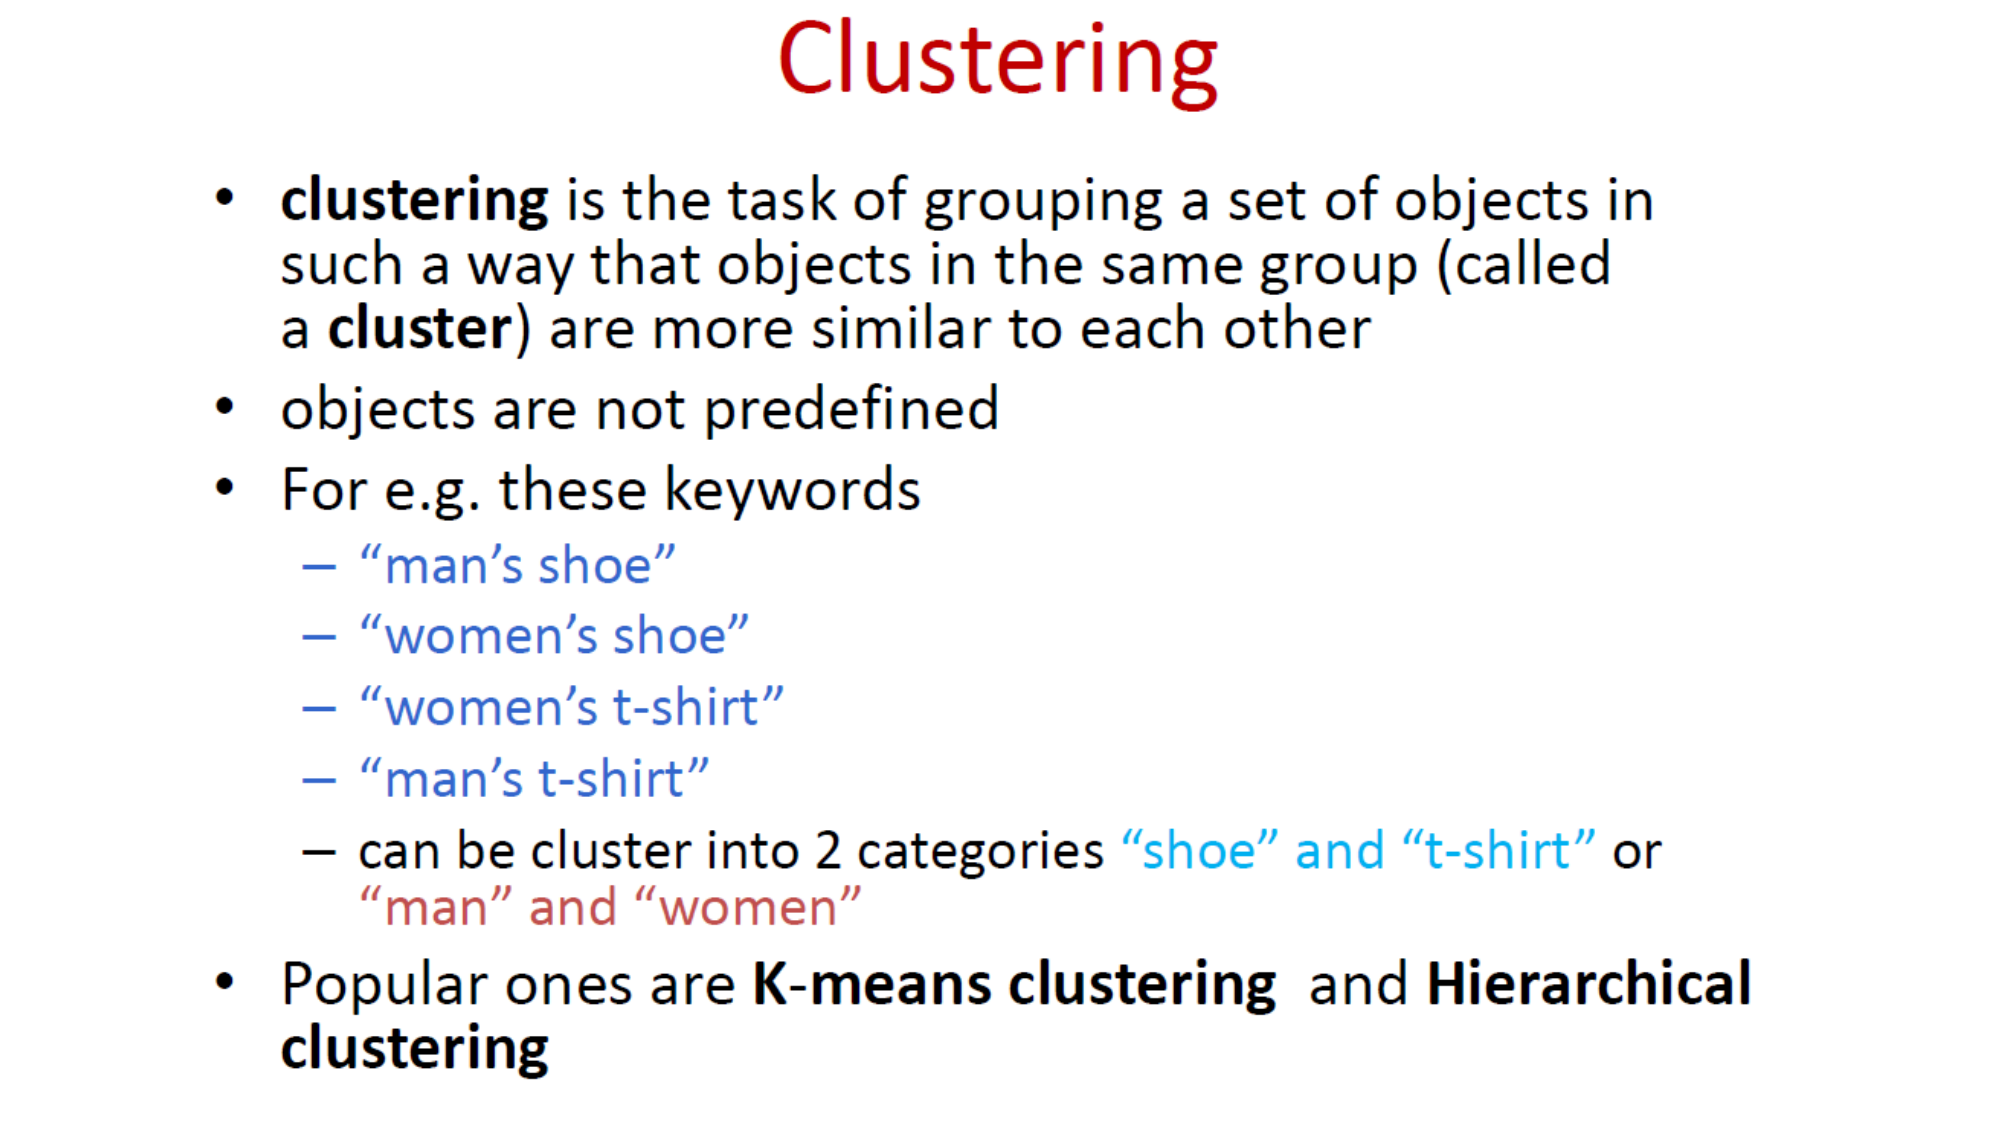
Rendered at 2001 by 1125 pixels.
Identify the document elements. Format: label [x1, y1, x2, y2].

picture [167, 0, 1833, 1125]
